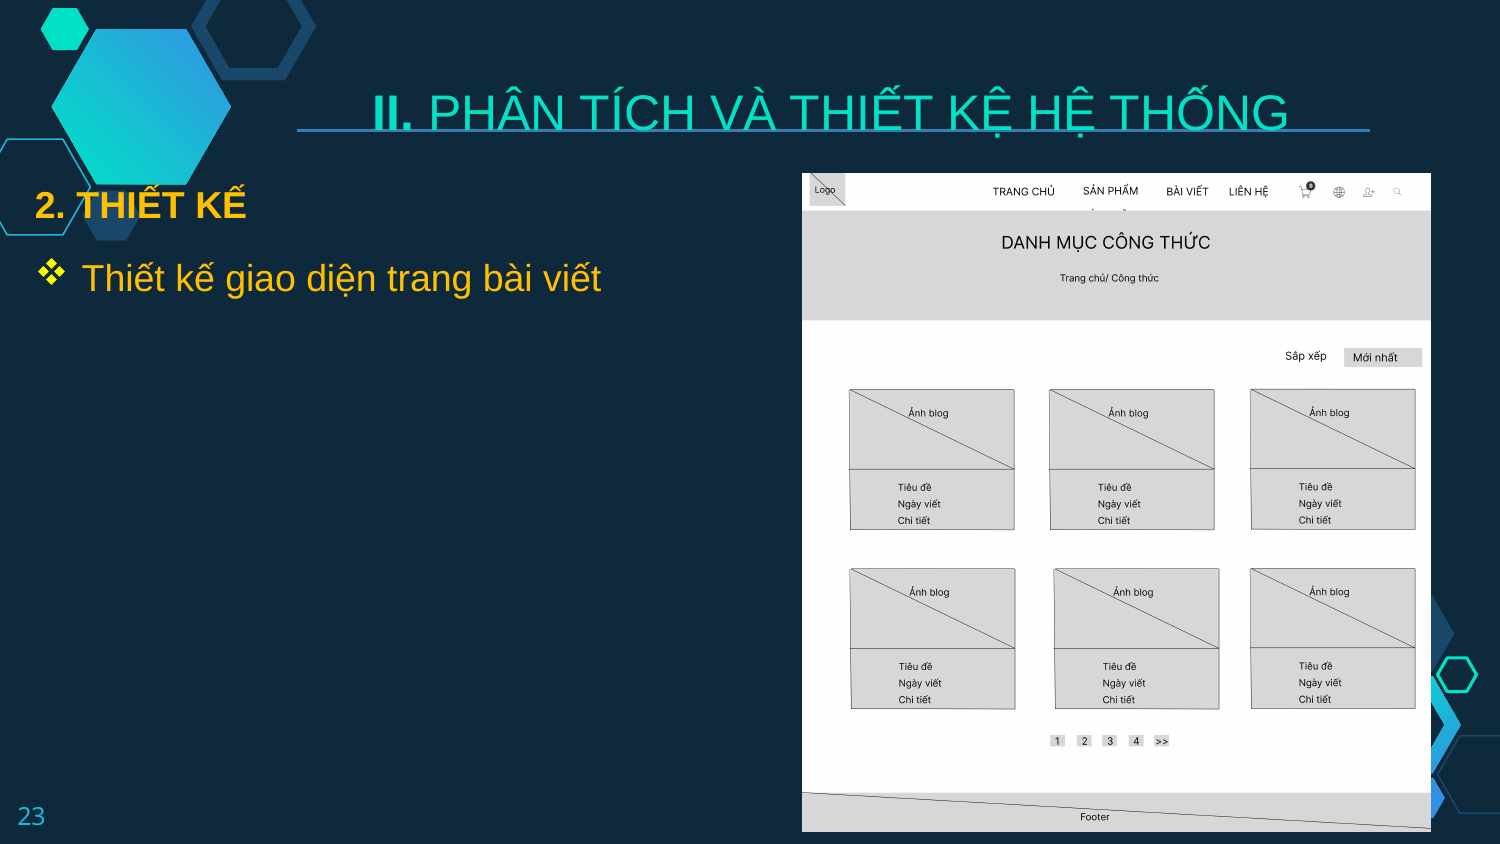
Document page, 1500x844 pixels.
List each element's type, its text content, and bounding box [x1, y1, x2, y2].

text_box II. PHÂN TÍCH VÀ THIẾT KỆ HỆ THỐNG [357, 12, 1431, 131]
slide_number 23 [2, 785, 93, 844]
text_box Thiết kế giao diện trang bài viết [20, 247, 796, 307]
picture [801, 173, 1431, 832]
text_box 2. THIẾT KẾ [20, 173, 615, 234]
